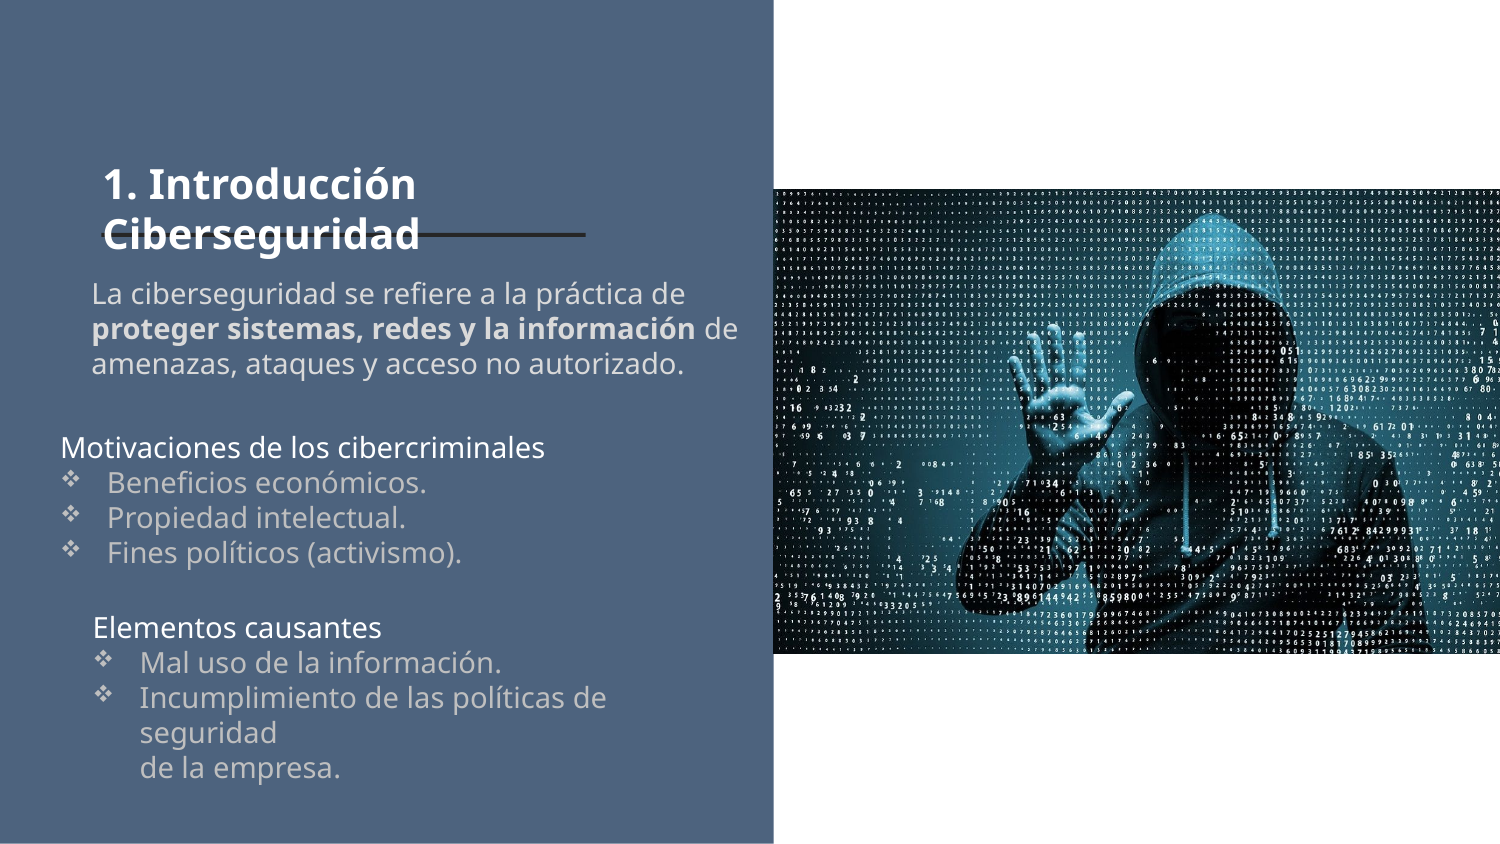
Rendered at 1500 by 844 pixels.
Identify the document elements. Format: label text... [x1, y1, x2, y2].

list 1. Introducción Ciberseguridad [87, 150, 717, 217]
picture [773, 189, 1500, 655]
text_box Motivaciones de los cibercriminales Beneficios económicos. Propiedad intelectual. Fines políticos (activismo). [45, 421, 561, 577]
text_box Elementos causantes Mal uso de la información. Incumplimiento de las políticas de seguridad de la empresa. [78, 601, 727, 792]
list La ciberseguridad se refiere a la práctica de proteger sistemas, redes y la información de amenazas, ataques y acceso no autorizado. [76, 268, 762, 399]
